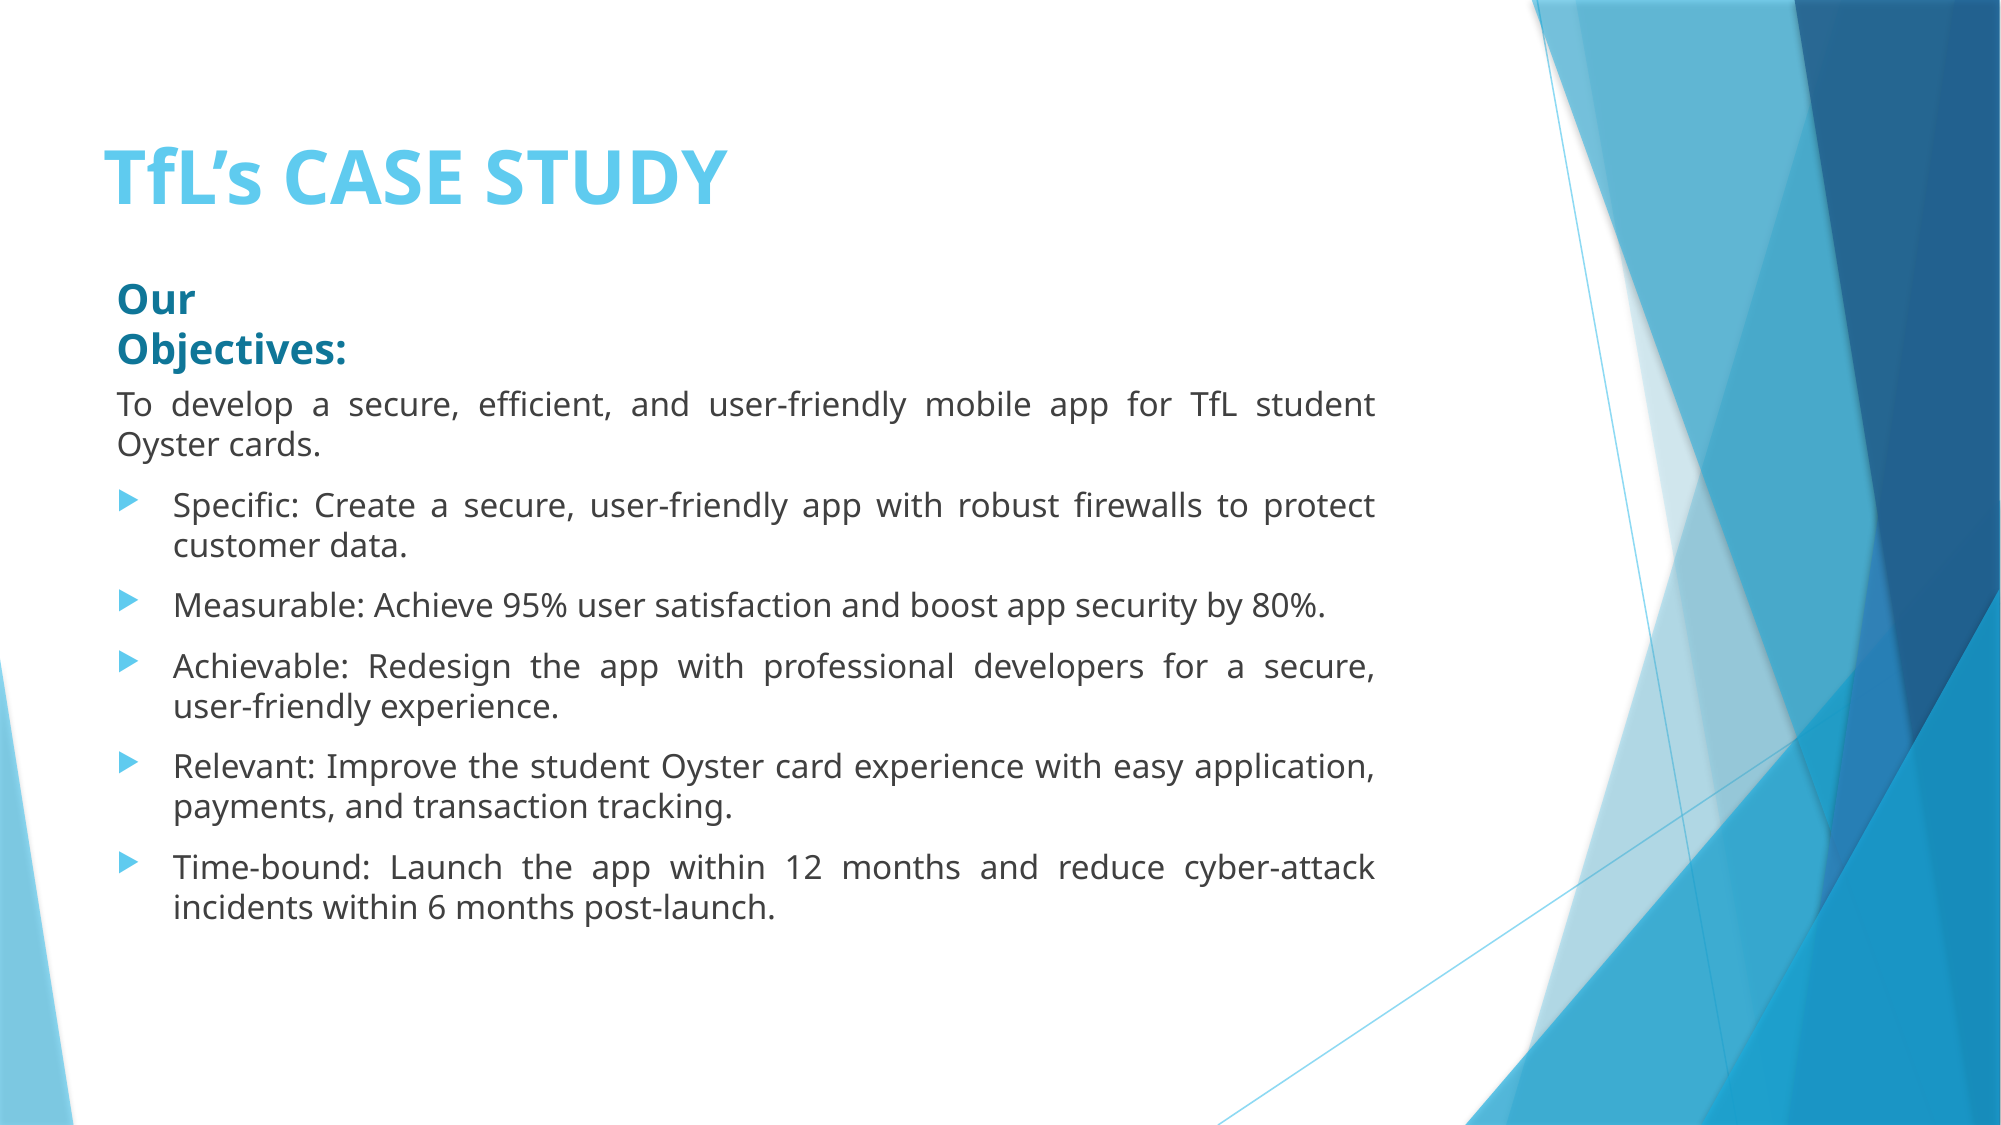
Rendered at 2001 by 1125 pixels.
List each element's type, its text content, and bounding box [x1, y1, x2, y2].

title TfL’s CASE STUDY [88, 122, 748, 244]
list To develop a secure, efficient, and user-friendly mobile app for TfL student Oyster cards. Specific: Create a secure, user-friendly app with robust firewalls to protect customer data. Measurable: Achieve 95% user satisfaction and boost app security by 80%. Achievable: Redesign the app with professional developers for a secure, user-friendly experience. Relevant: Improve the student Oyster card experience with easy application, payments, and transaction tracking. Time-bound: Launch the app within 12 months and reduce cyber-attack incidents within 6 months post-launch. [101, 375, 1393, 960]
text_box Our Objectives: [101, 265, 447, 381]
